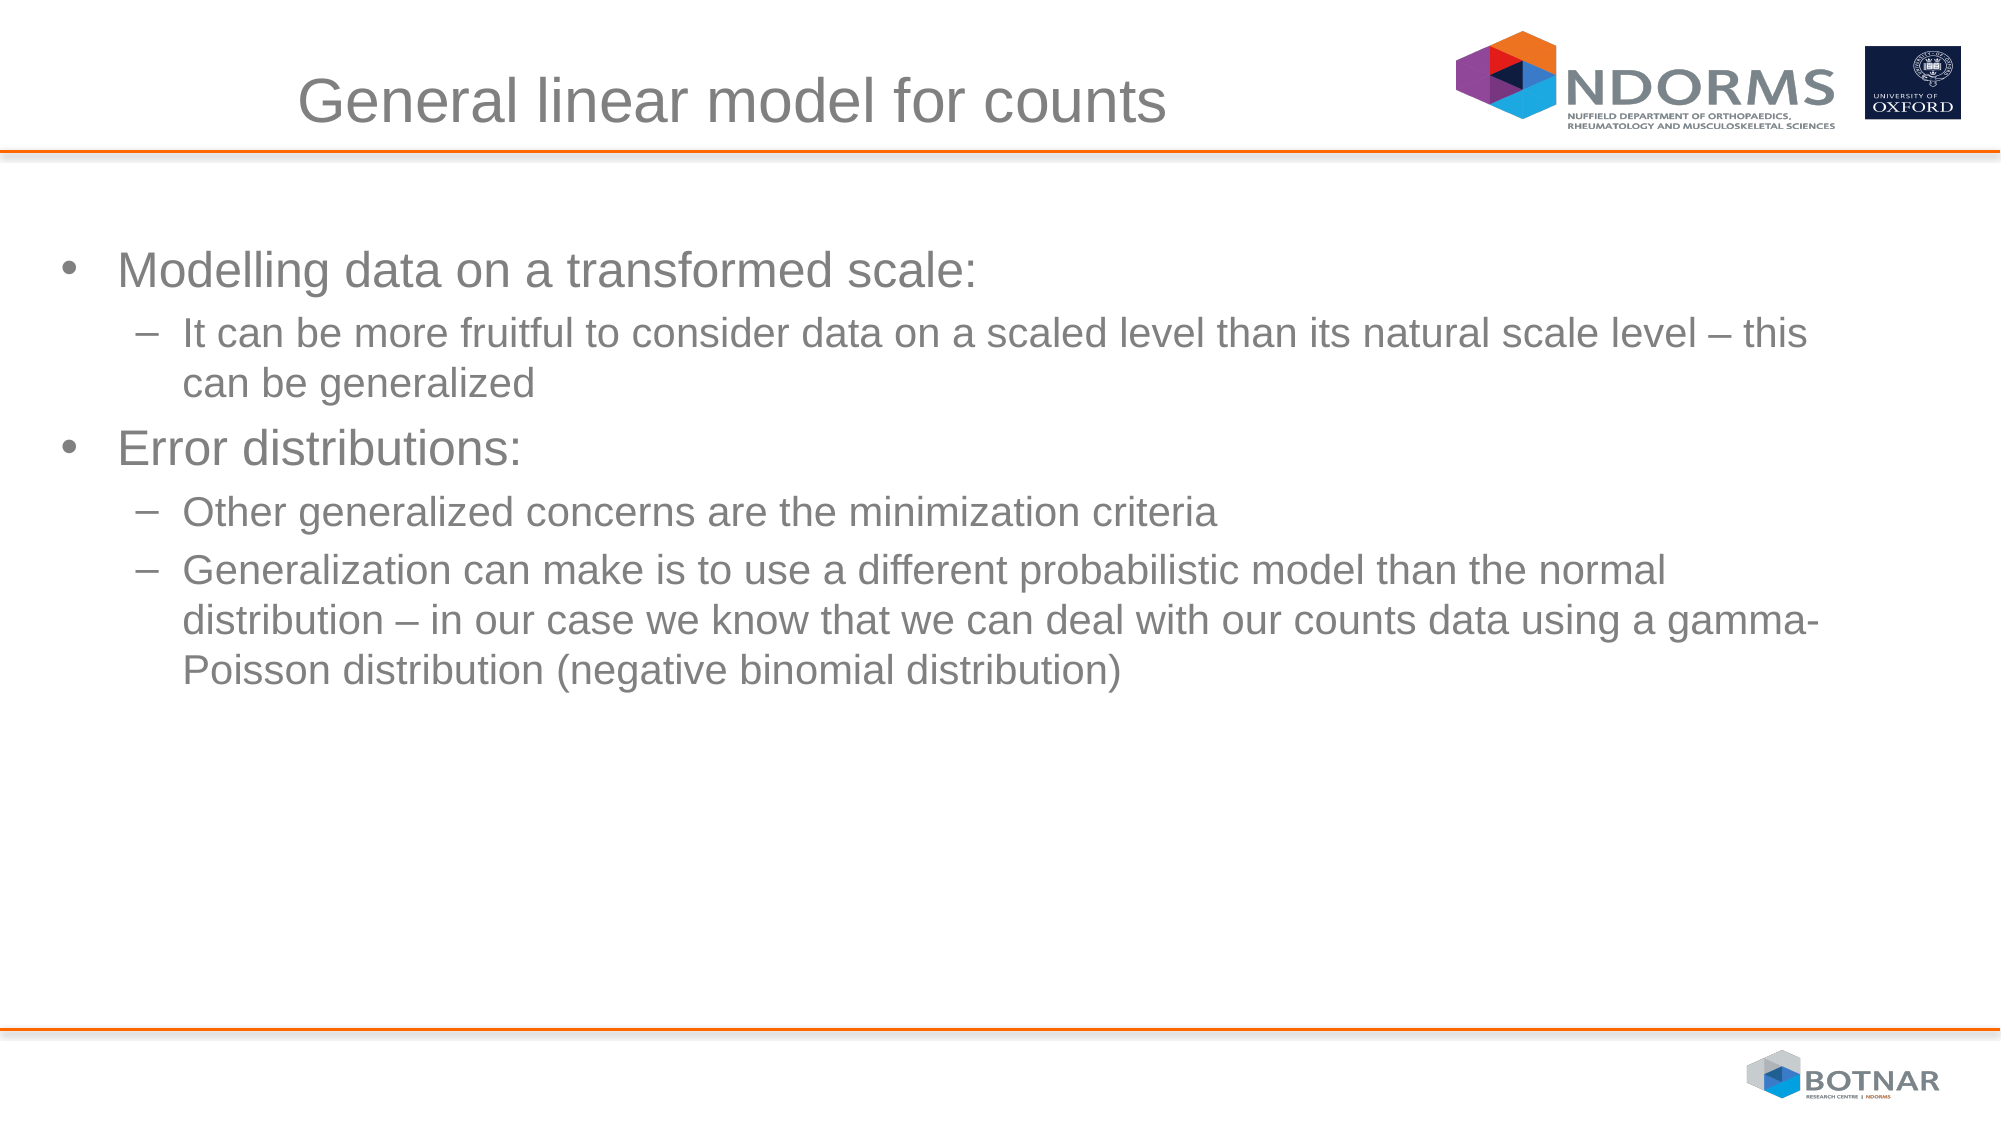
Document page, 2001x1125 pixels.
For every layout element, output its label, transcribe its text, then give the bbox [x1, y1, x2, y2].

picture [1456, 31, 1961, 129]
list Modelling data on a transformed scale: It can be more fruitful to consider data on a scaled level than its natural scale level – this can be generalized Error distributions: Other generalized concerns are the minimization criteria Generalization can make is to use a different probabilistic model than the normal distribution – in our case we know that we can deal with our counts data using a gamma-Poisson distribution (negative binomial distribution) [45, 229, 1846, 973]
title General linear model for counts [282, 33, 1206, 162]
picture [1746, 1050, 1945, 1099]
